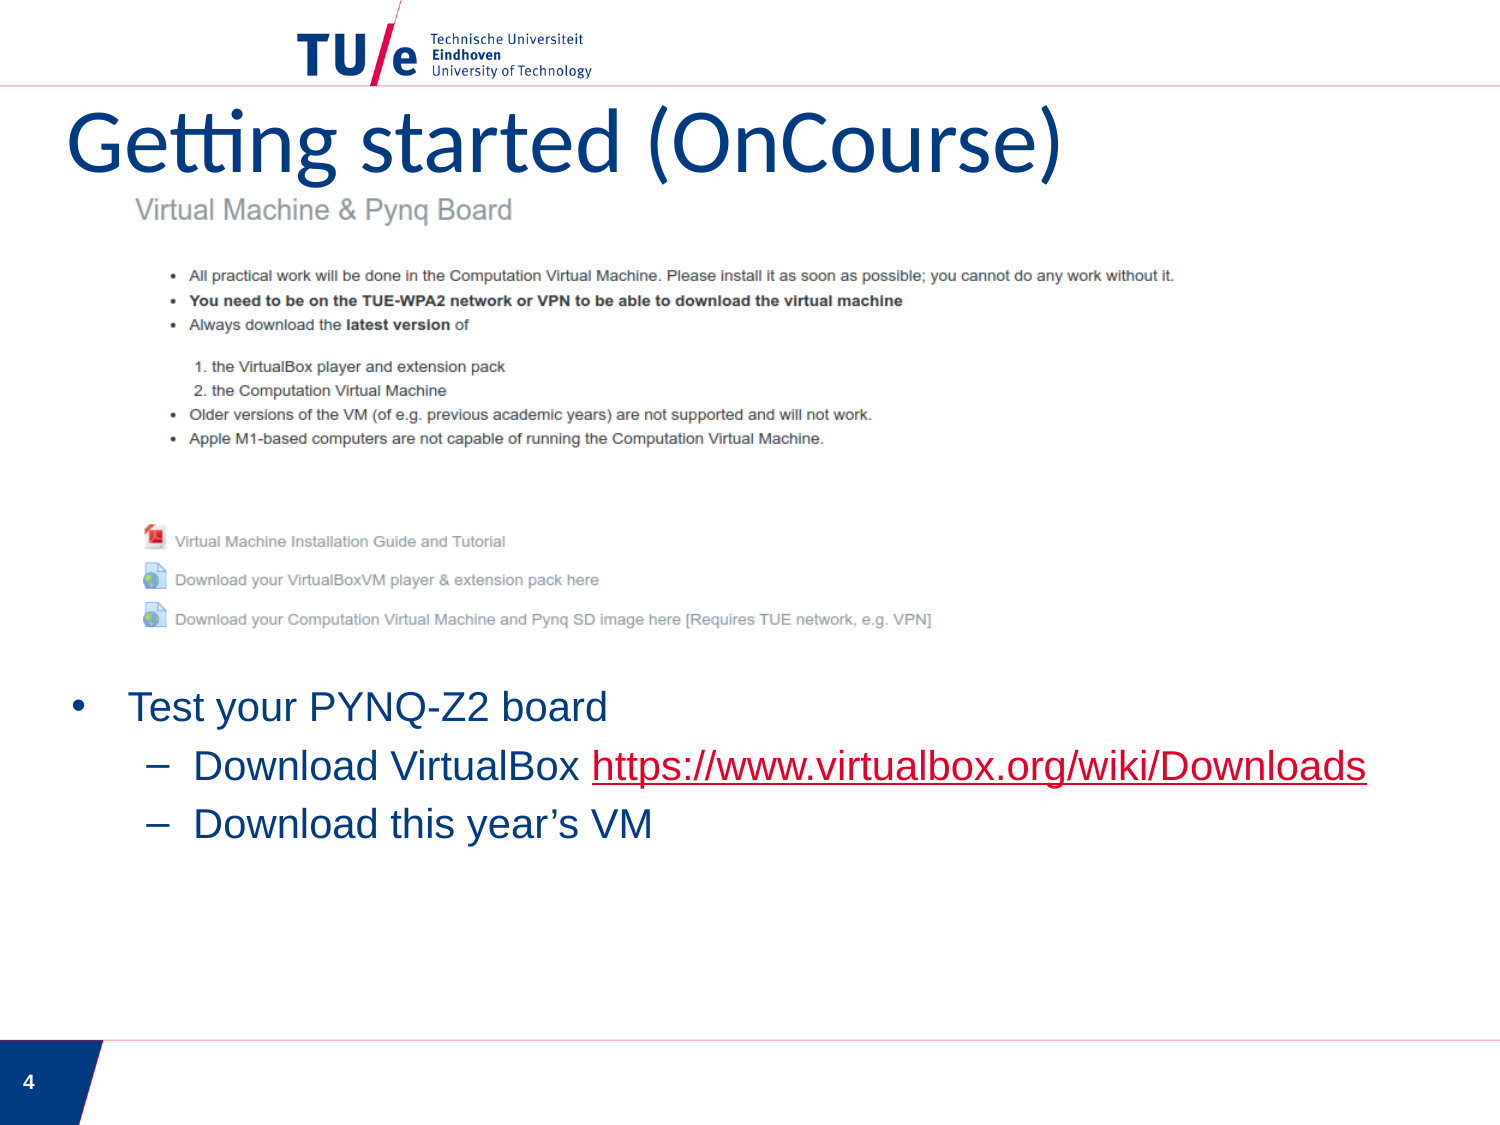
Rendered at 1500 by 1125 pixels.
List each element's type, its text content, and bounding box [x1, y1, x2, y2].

list Test your PYNQ-Z2 board Download VirtualBox https://www.virtualbox.org/wiki/Downloads Download this year’s VM [56, 614, 1410, 1034]
title Getting started (OnCourse) [51, 72, 1346, 186]
slide_number 4 [8, 1061, 95, 1108]
picture [0, 0, 1500, 1125]
